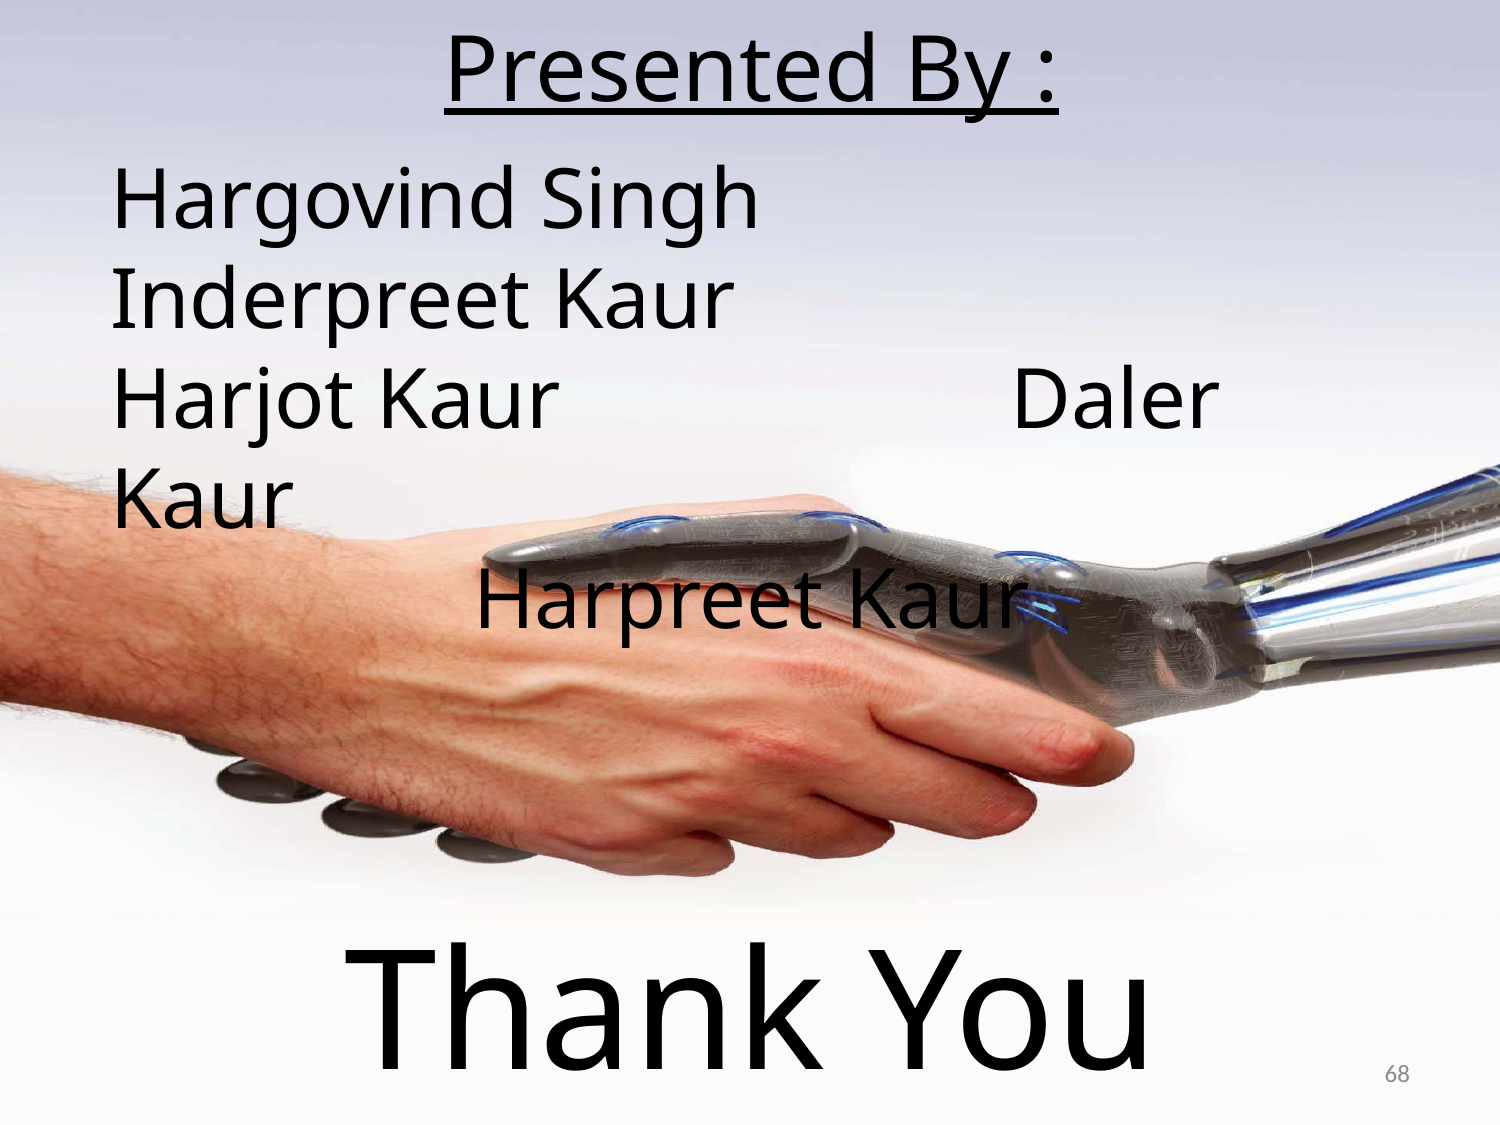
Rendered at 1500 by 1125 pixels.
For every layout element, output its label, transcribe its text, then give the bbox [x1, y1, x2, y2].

text_box Presented By : Hargovind Singh Inderpreet Kaur Harjot Kaur Daler Kaur Harpreet Kaur Thank You [95, 2, 1408, 1111]
picture [0, 0, 1500, 1125]
slide_number 68 [1074, 1042, 1425, 1103]
